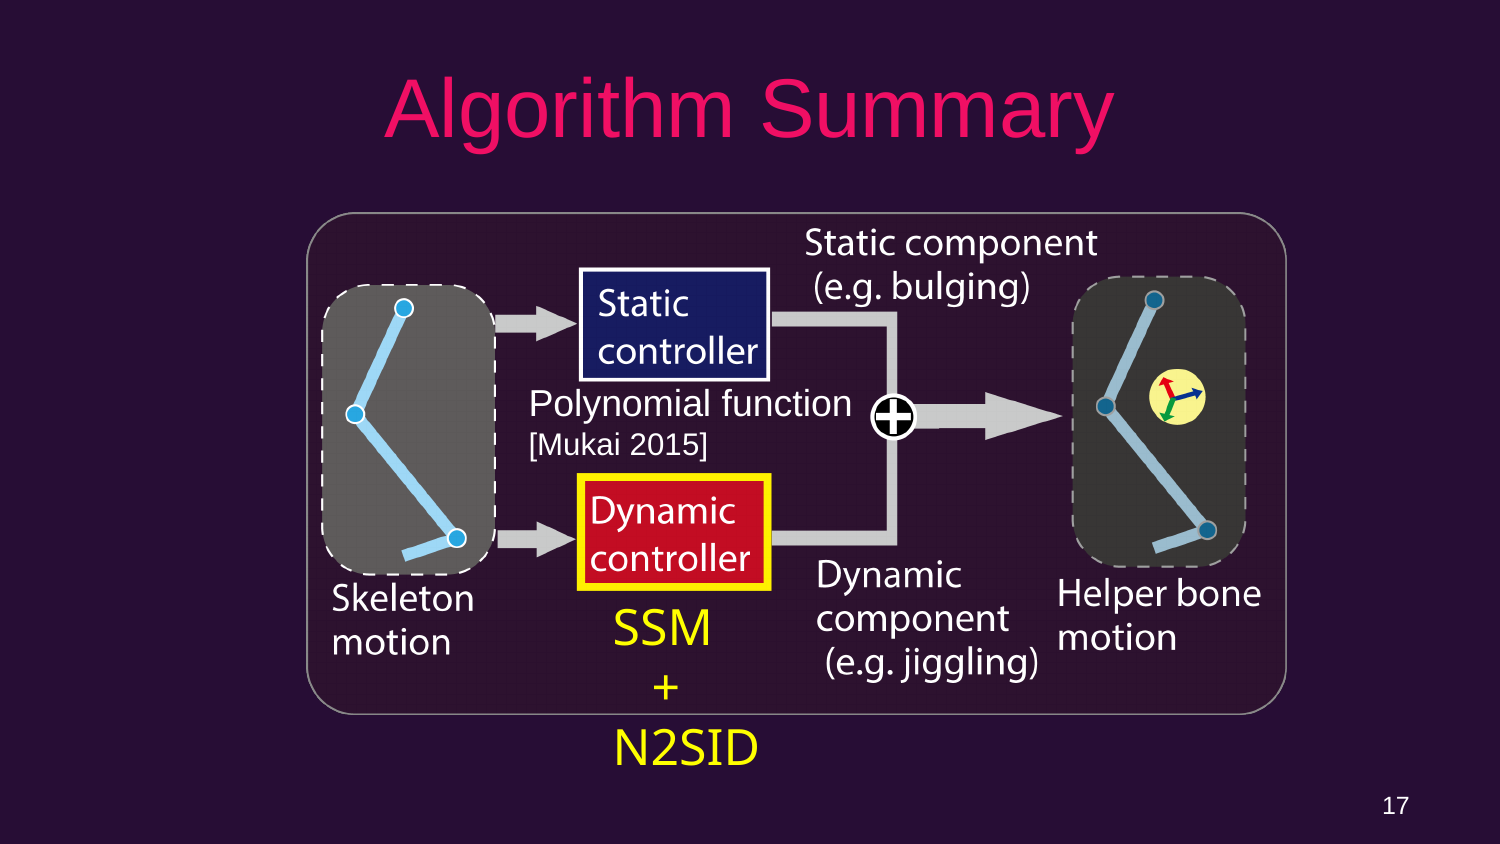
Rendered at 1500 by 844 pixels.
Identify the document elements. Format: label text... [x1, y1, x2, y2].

text_box SSM + N2SID [597, 724, 776, 784]
title Algorithm Summary [75, 33, 1425, 175]
slide_number 17 [1074, 782, 1425, 828]
picture [305, 212, 1288, 715]
